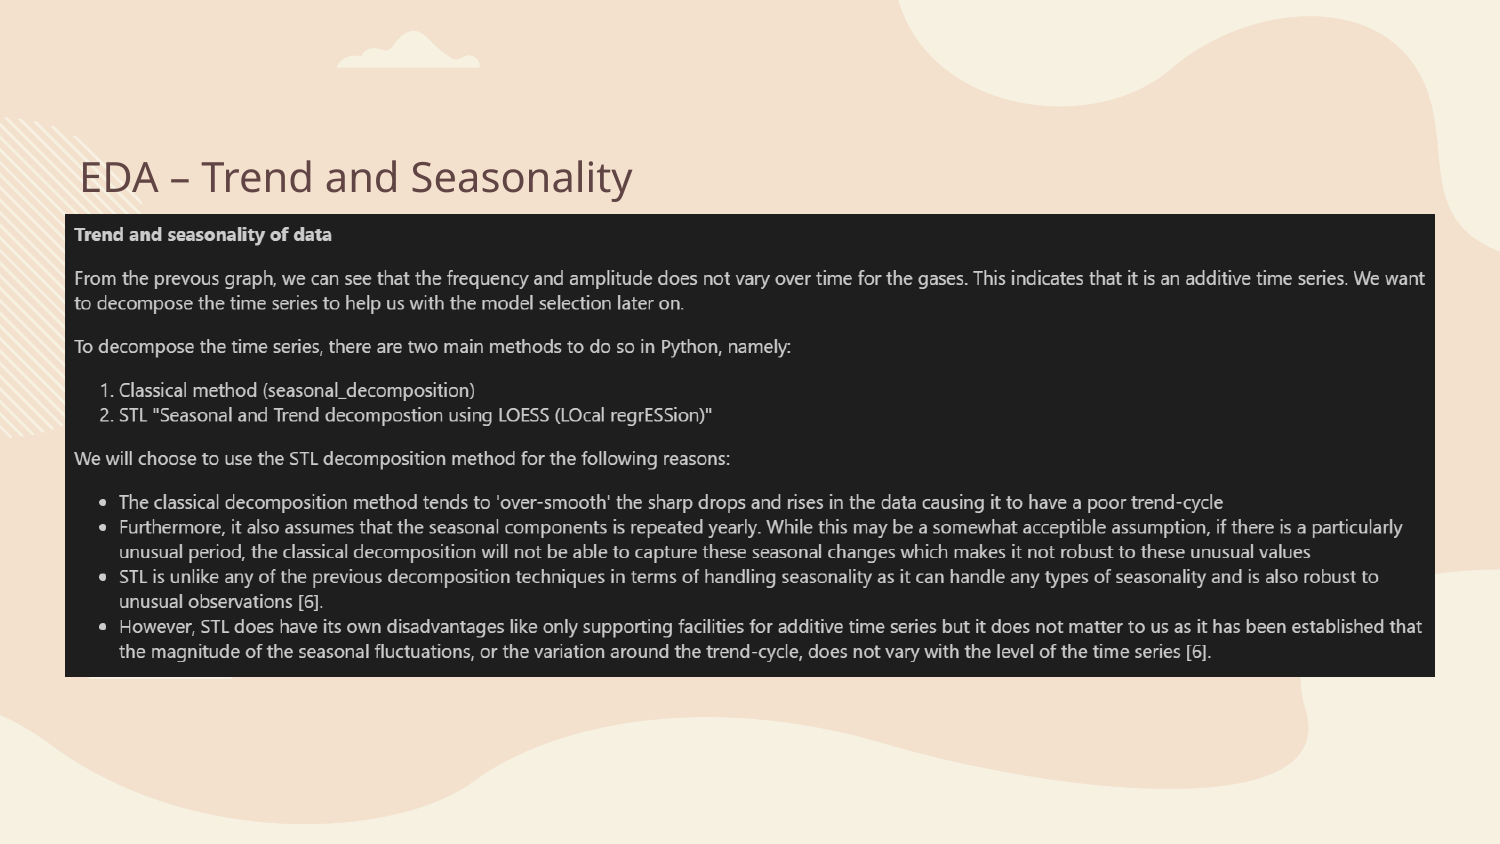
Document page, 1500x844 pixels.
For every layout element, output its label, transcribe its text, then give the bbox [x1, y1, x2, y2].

title EDA – Trend and Seasonality [64, 135, 1393, 213]
picture [65, 213, 1435, 678]
